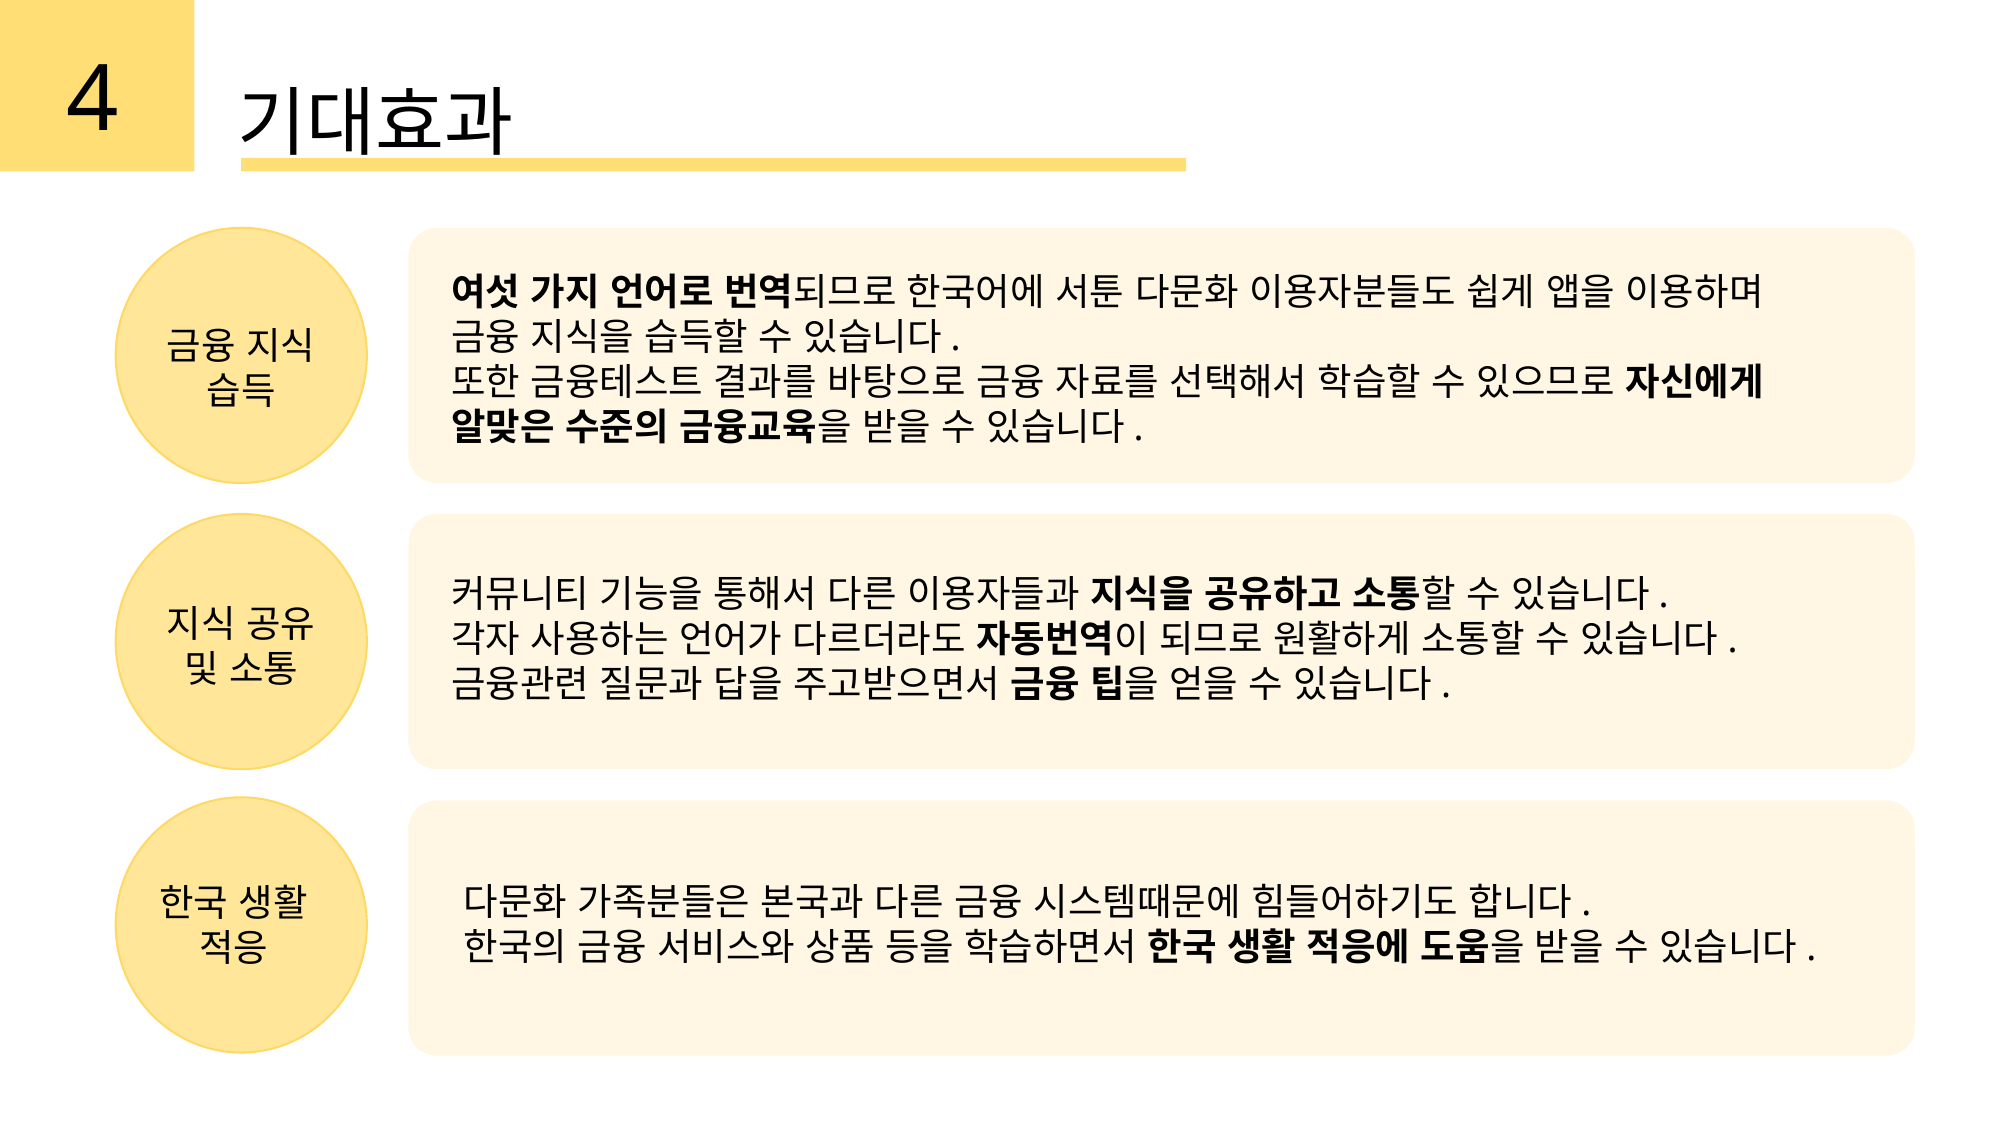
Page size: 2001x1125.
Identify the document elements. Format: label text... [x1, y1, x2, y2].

text_box 금융 지식 습득 [135, 314, 347, 420]
text_box [114, 796, 368, 1054]
text_box 커뮤니티 기능을 통해서 다른 이용자들과 지식을 공유하고 소통할 수 있습니다. 각자 사용하는 언어가 다르더라도 자동번역이 되므로 원활하게 소통할 수 있습니다. 금융관련 질문과 답을 주고받으면서 금융 팁을 얻을 수 있습니다. [436, 562, 1892, 713]
text_box 4 [51, 31, 141, 157]
text_box 기대효과 [222, 67, 1129, 173]
text_box [407, 226, 1916, 485]
text_box [0, 0, 195, 172]
text_box 지식 공유 및 소통 [135, 592, 347, 698]
text_box [114, 226, 368, 485]
text_box [114, 512, 368, 771]
text_box [1129, 157, 1187, 172]
text_box [407, 512, 1916, 771]
text_box [407, 799, 1916, 1057]
text_box 한국 생활 적응 [128, 871, 340, 977]
text_box 여섯 가지 언어로 번역되므로 한국어에 서툰 다문화 이용자분들도 쉽게 앱을 이용하며 금융 지식을 습득할 수 있습니다. 또한 금융테스트 결과를 바탕으로 금융 자료를 선택해서 학습할 수 있으므로 자신에게 알맞은 수준의 금융교육을 받을 수 있습니다. [436, 260, 1892, 456]
text_box 다문화 가족분들은 본국과 다른 금융 시스템때문에 힘들어하기도 합니다. 한국의 금융 서비스와 상품 등을 학습하면서 한국 생활 적응에 도움을 받을 수 있습니다. [448, 870, 1905, 976]
